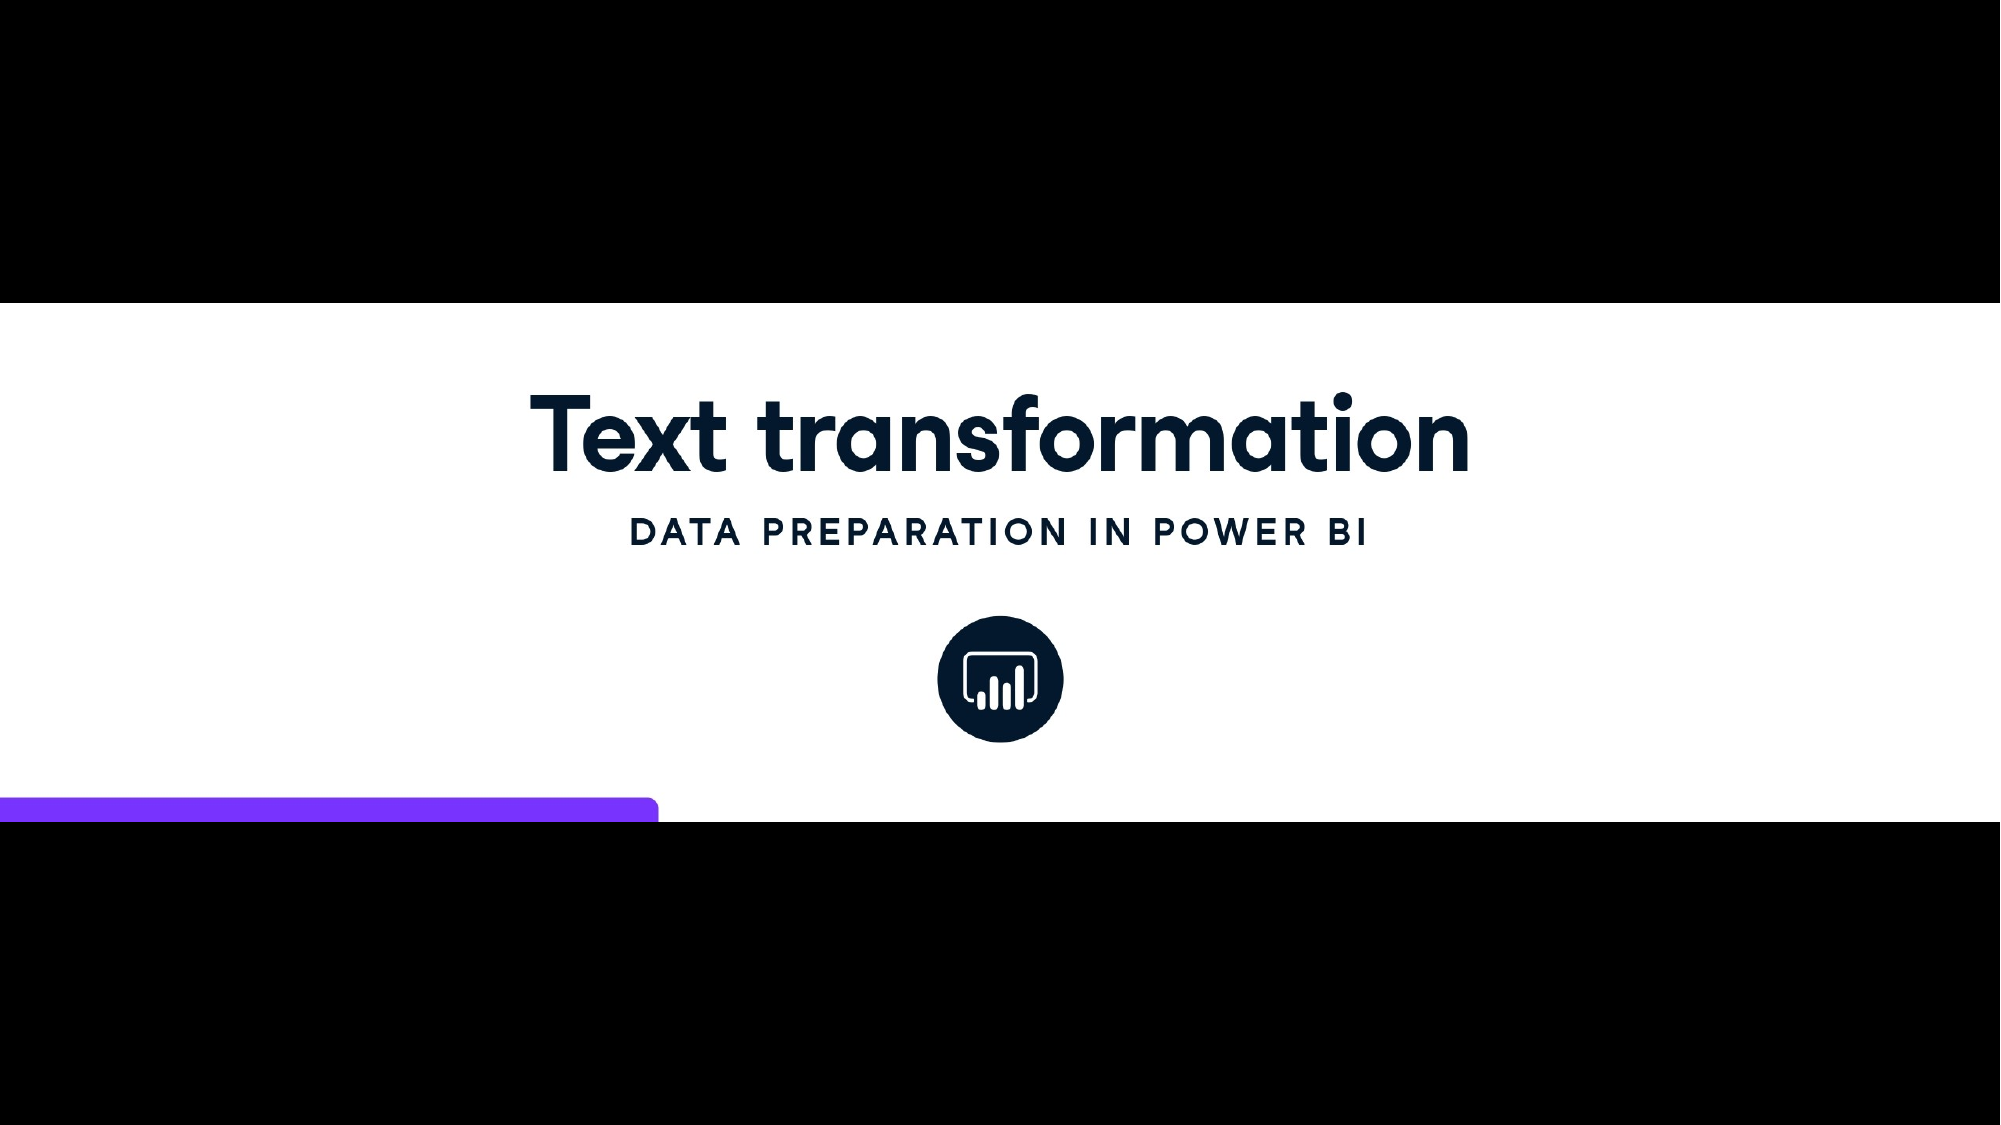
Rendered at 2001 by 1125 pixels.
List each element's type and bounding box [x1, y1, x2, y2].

picture [0, 303, 2000, 822]
